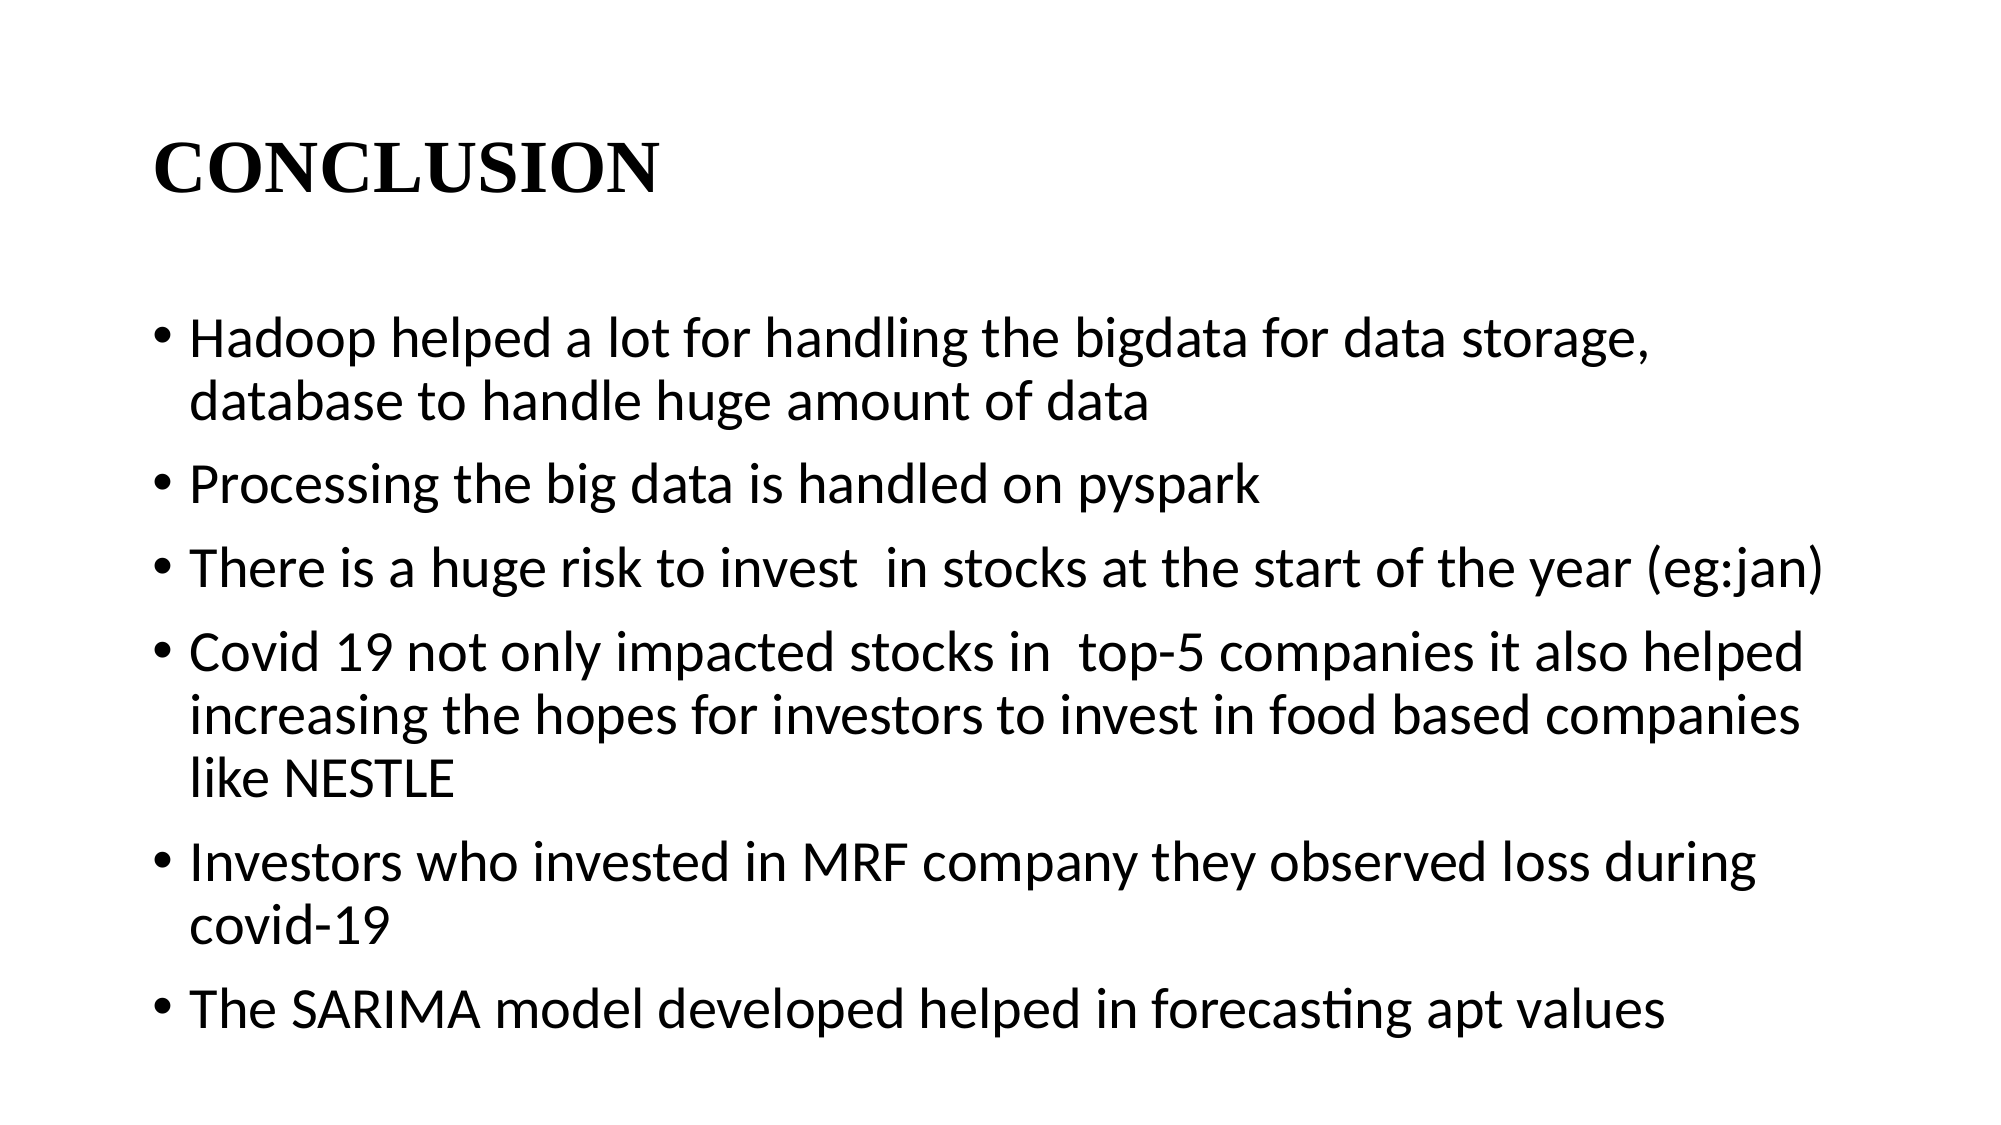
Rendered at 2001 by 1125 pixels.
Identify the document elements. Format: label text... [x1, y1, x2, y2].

title CONCLUSION [137, 59, 1863, 278]
list Hadoop helped a lot for handling the bigdata for data storage, database to handle huge amount of data Processing the big data is handled on pyspark There is a huge risk to invest in stocks at the start of the year (eg:jan) Covid 19 not only impacted stocks in top-5 companies it also helped increasing the hopes for investors to invest in food based companies like NESTLE Investors who invested in MRF company they observed loss during covid-19 The SARIMA model developed helped in forecasting apt values [137, 299, 1863, 1014]
